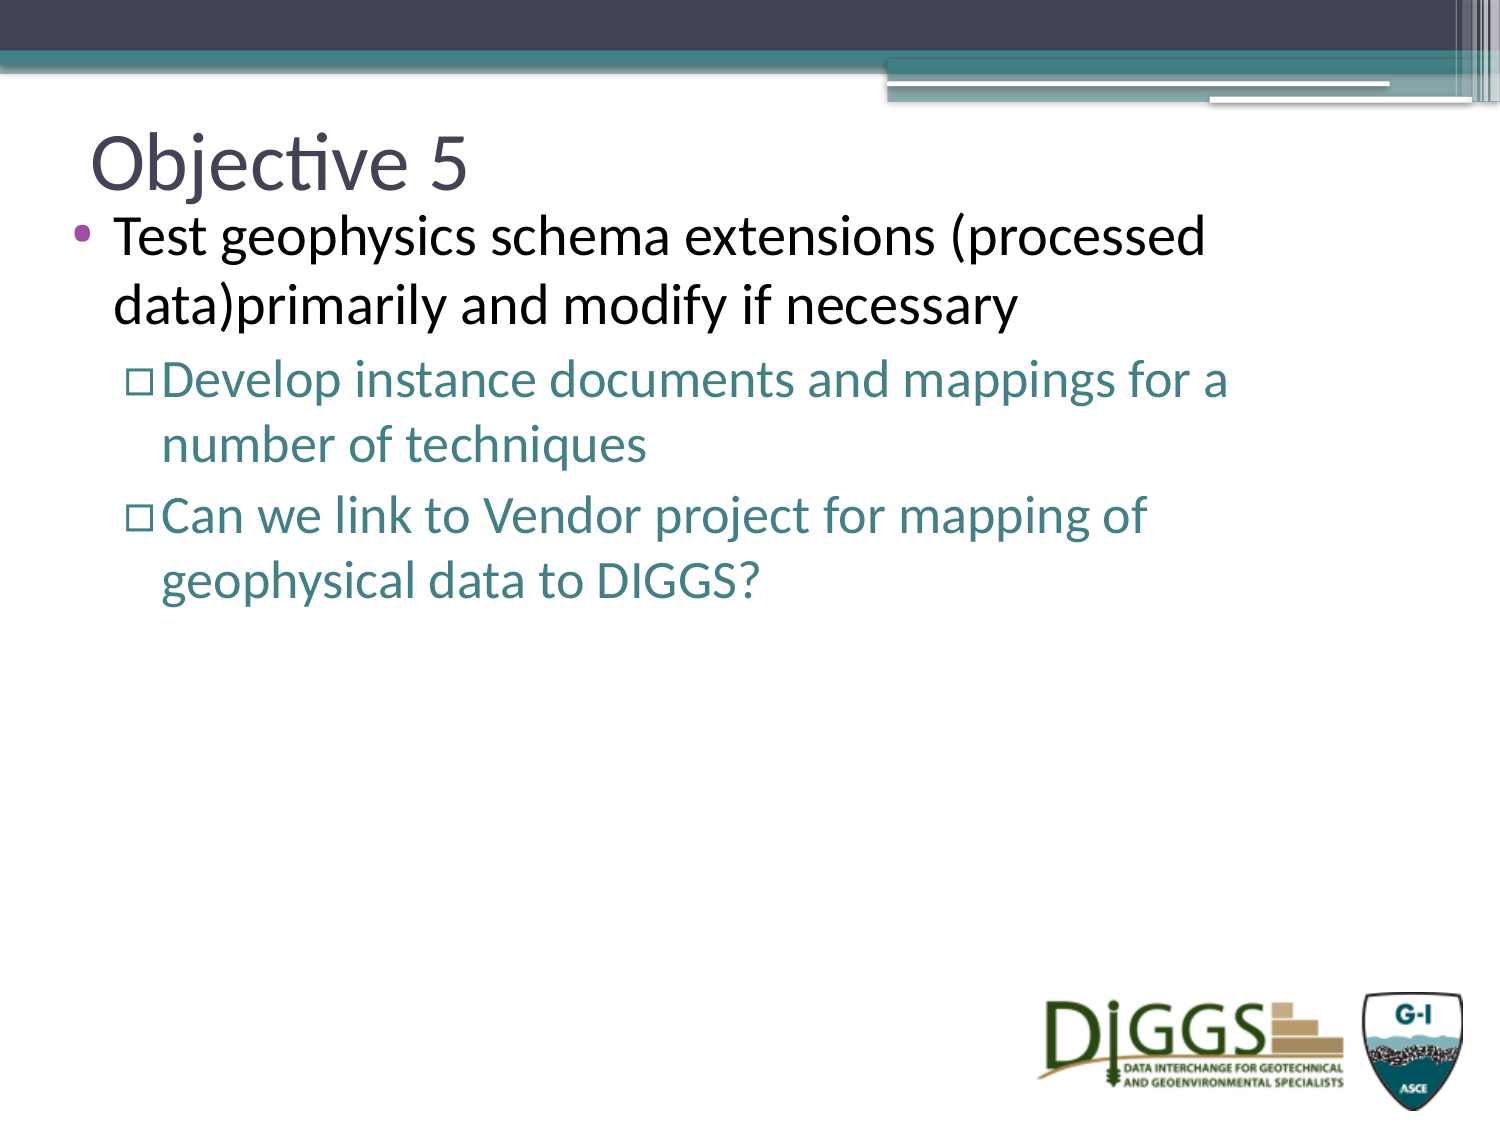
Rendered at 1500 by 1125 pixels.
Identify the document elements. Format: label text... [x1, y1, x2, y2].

picture [1037, 992, 1463, 1111]
title Objective 5 [75, 69, 1425, 245]
list Test geophysics schema extensions (processed data)primarily and modify if necessary Develop instance documents and mappings for a number of techniques Can we link to Vendor project for mapping of geophysical data to DIGGS? [38, 189, 1389, 899]
